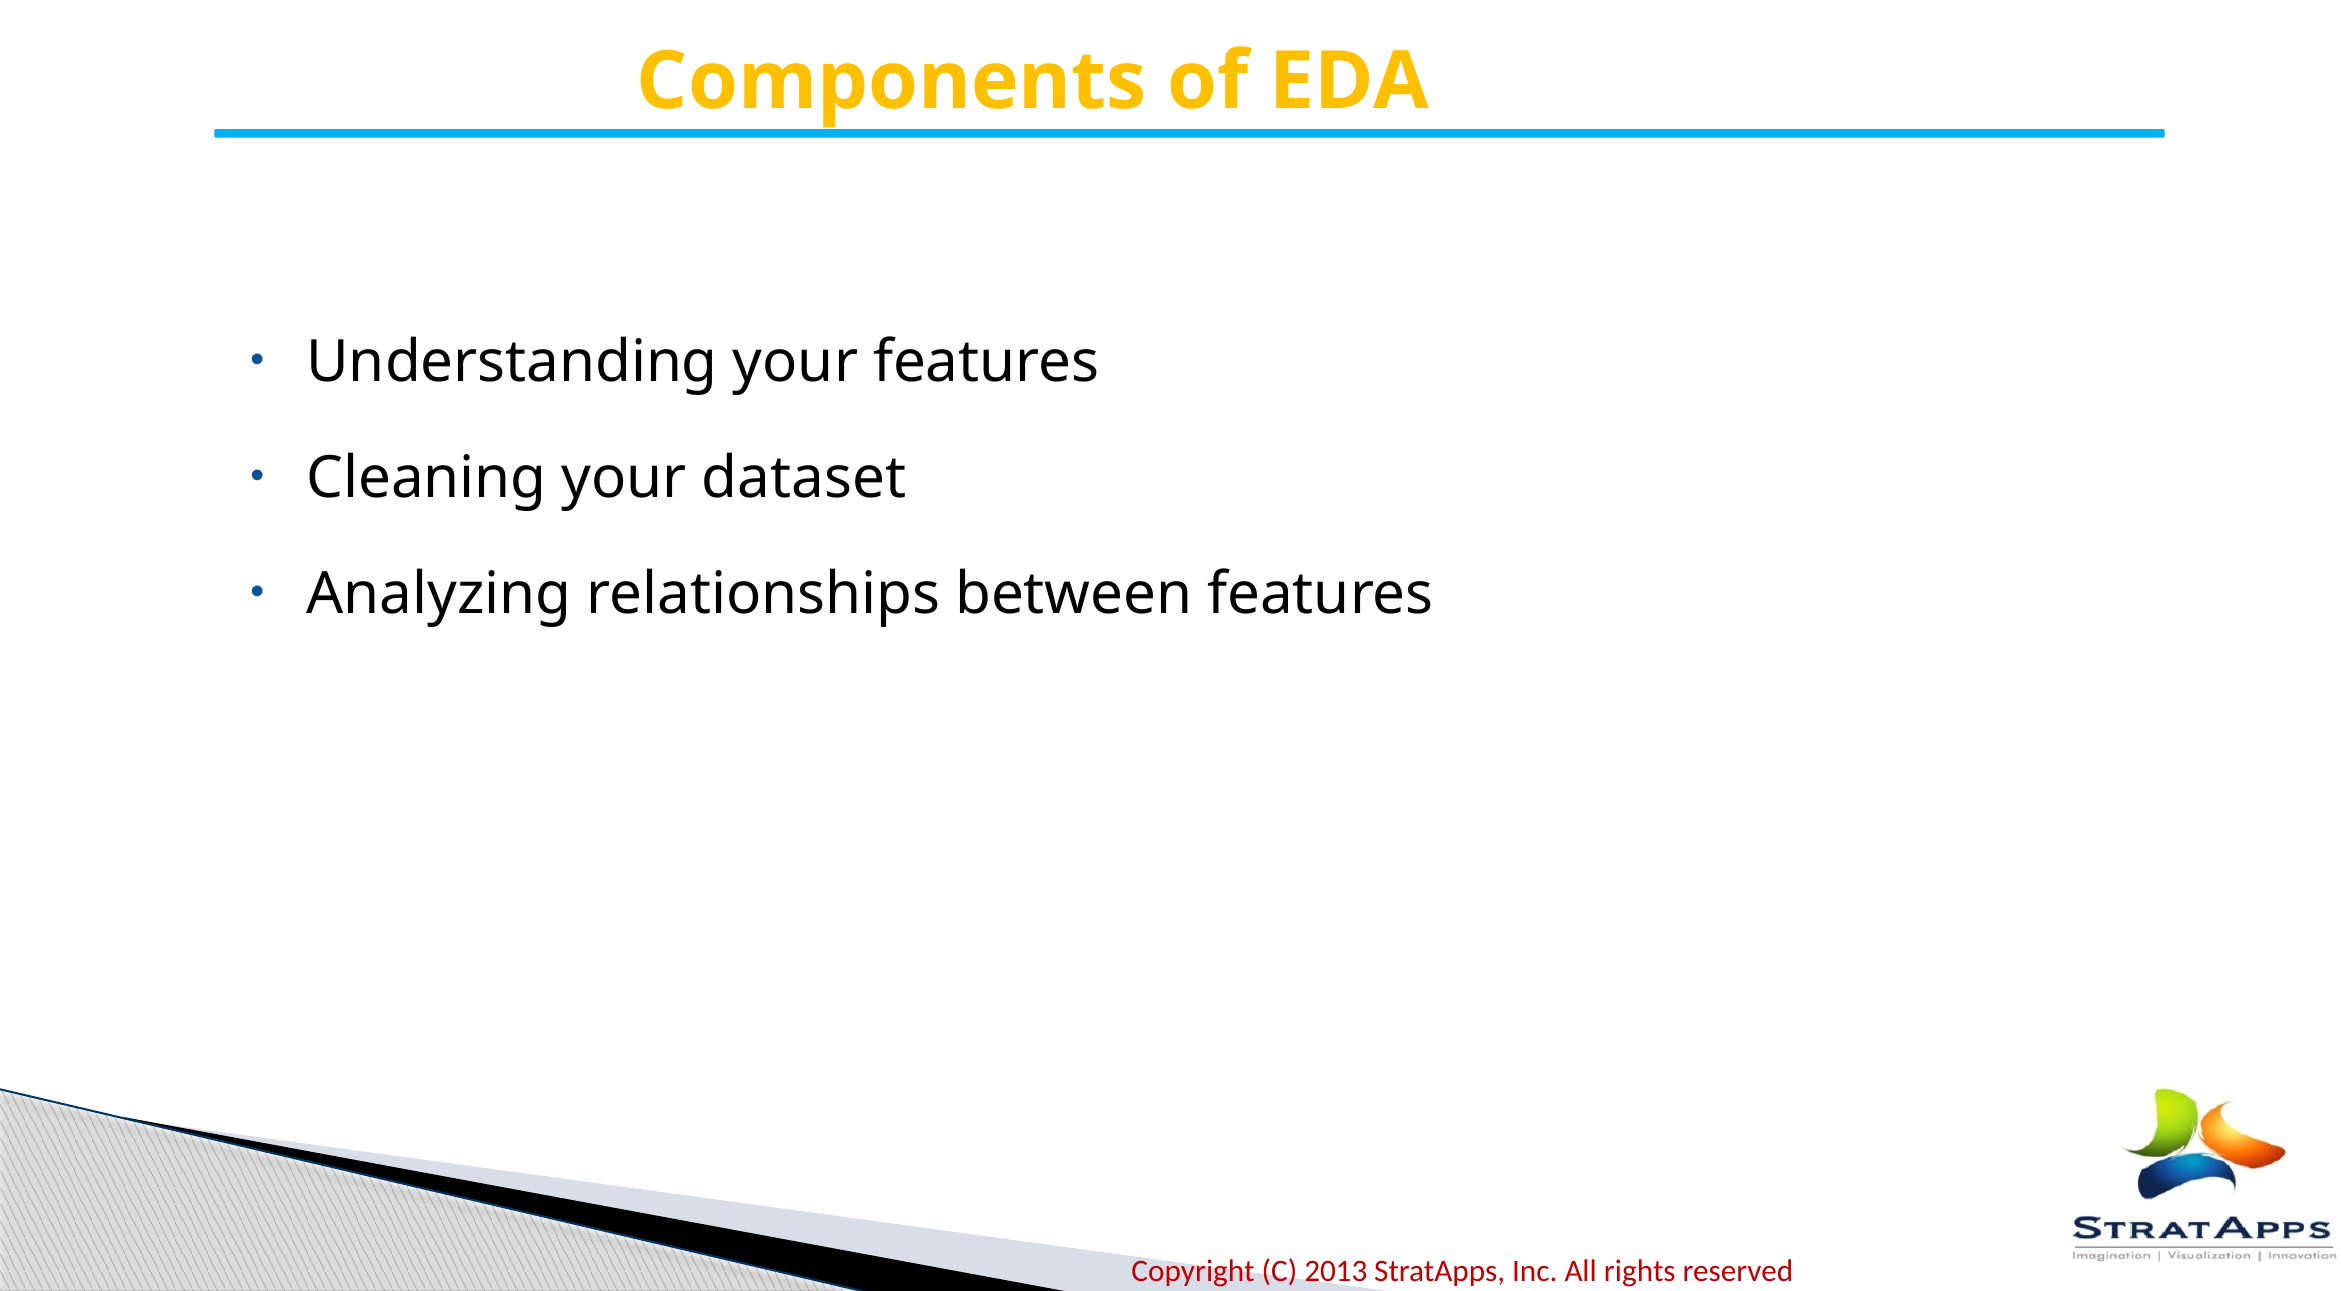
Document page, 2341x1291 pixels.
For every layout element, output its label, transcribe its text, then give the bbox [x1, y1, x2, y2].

picture [2067, 1060, 2341, 1291]
list Understanding your features Cleaning your dataset Analyzing relationships between features [206, 278, 2116, 866]
title Components of EDA [268, 17, 1798, 135]
